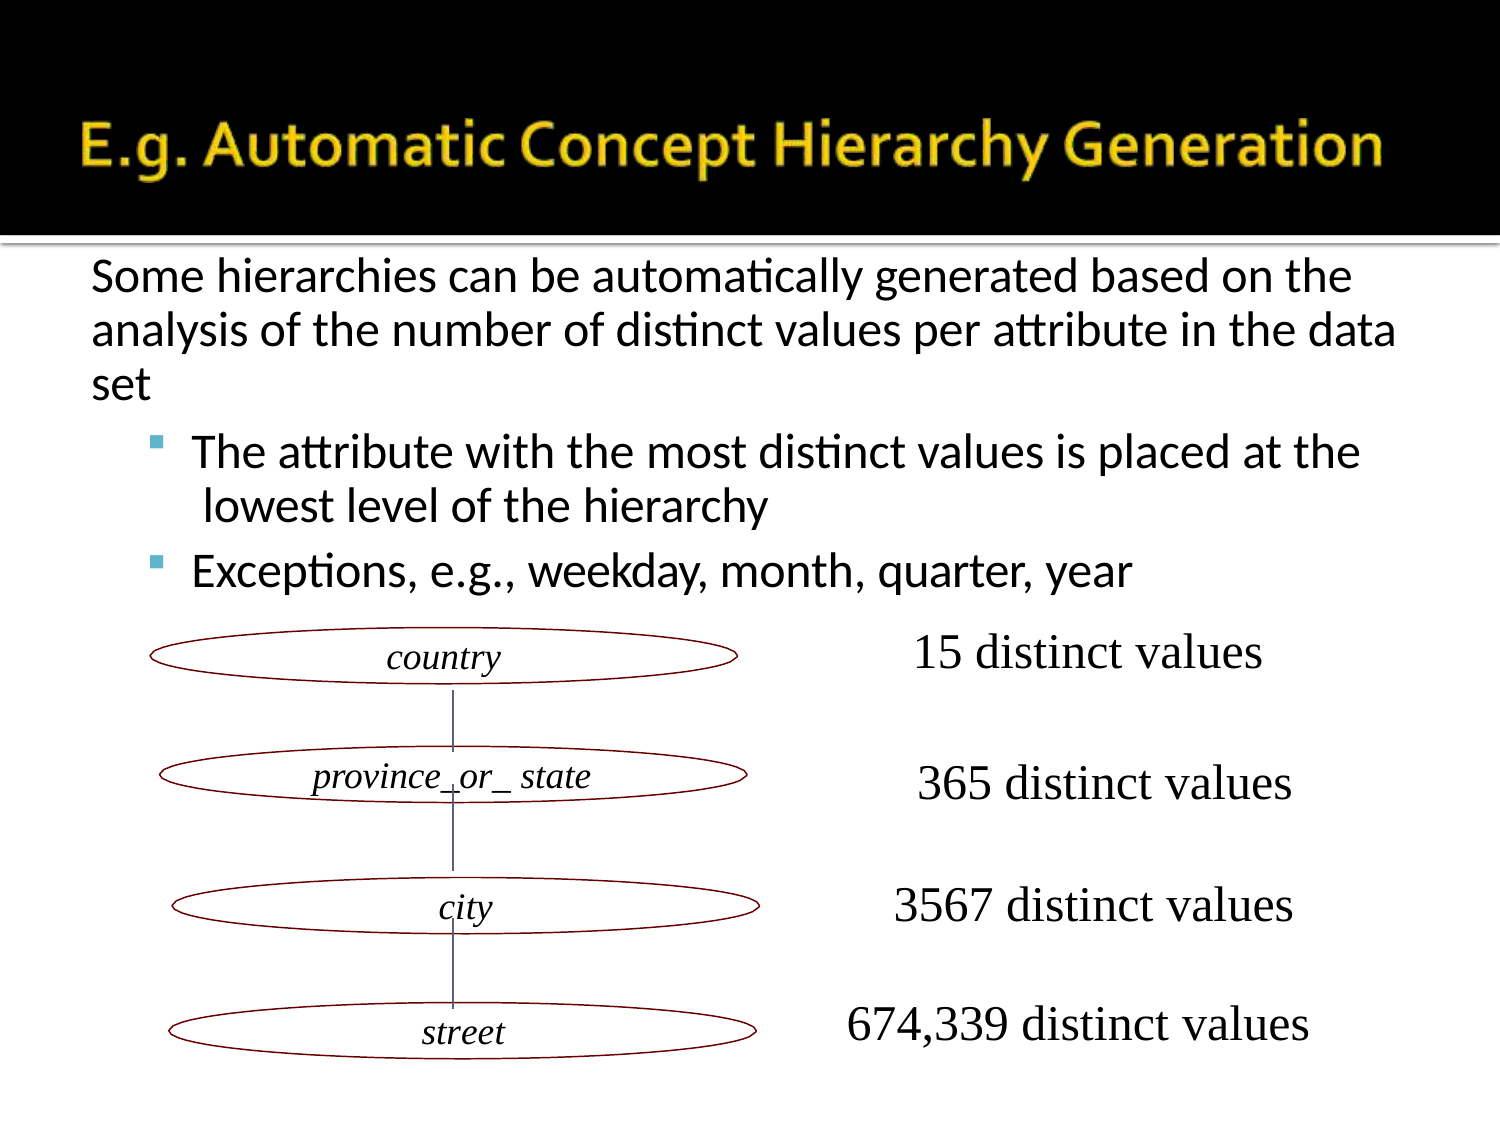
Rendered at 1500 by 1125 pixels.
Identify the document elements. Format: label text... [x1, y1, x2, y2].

text_box [82, 118, 1382, 183]
text_box [454, 749, 747, 803]
text_box 365 distinct values [915, 747, 1294, 810]
title Some hierarchies can be automatically generated based on the analysis of the number of distinct values per attribute in the data set [88, 241, 1412, 438]
text_box [149, 627, 738, 684]
text_box 15 distinct values [910, 616, 1265, 679]
text_box street [419, 1005, 506, 1053]
text_box country [384, 630, 504, 678]
text_box city [436, 880, 495, 928]
text_box [171, 877, 760, 934]
text_box [159, 749, 453, 803]
text_box 674,339 distinct values [844, 988, 1312, 1051]
picture [0, 244, 88, 251]
text_box 3567 distinct values [891, 869, 1296, 932]
text_box province_or_ state [310, 748, 596, 796]
text_box [168, 1002, 757, 1059]
picture [1412, 244, 1500, 251]
text_box The attribute with the most distinct values is placed at the lowest level of the hierarchy Exceptions, e.g., weekday, month, quarter, year [144, 415, 1371, 598]
